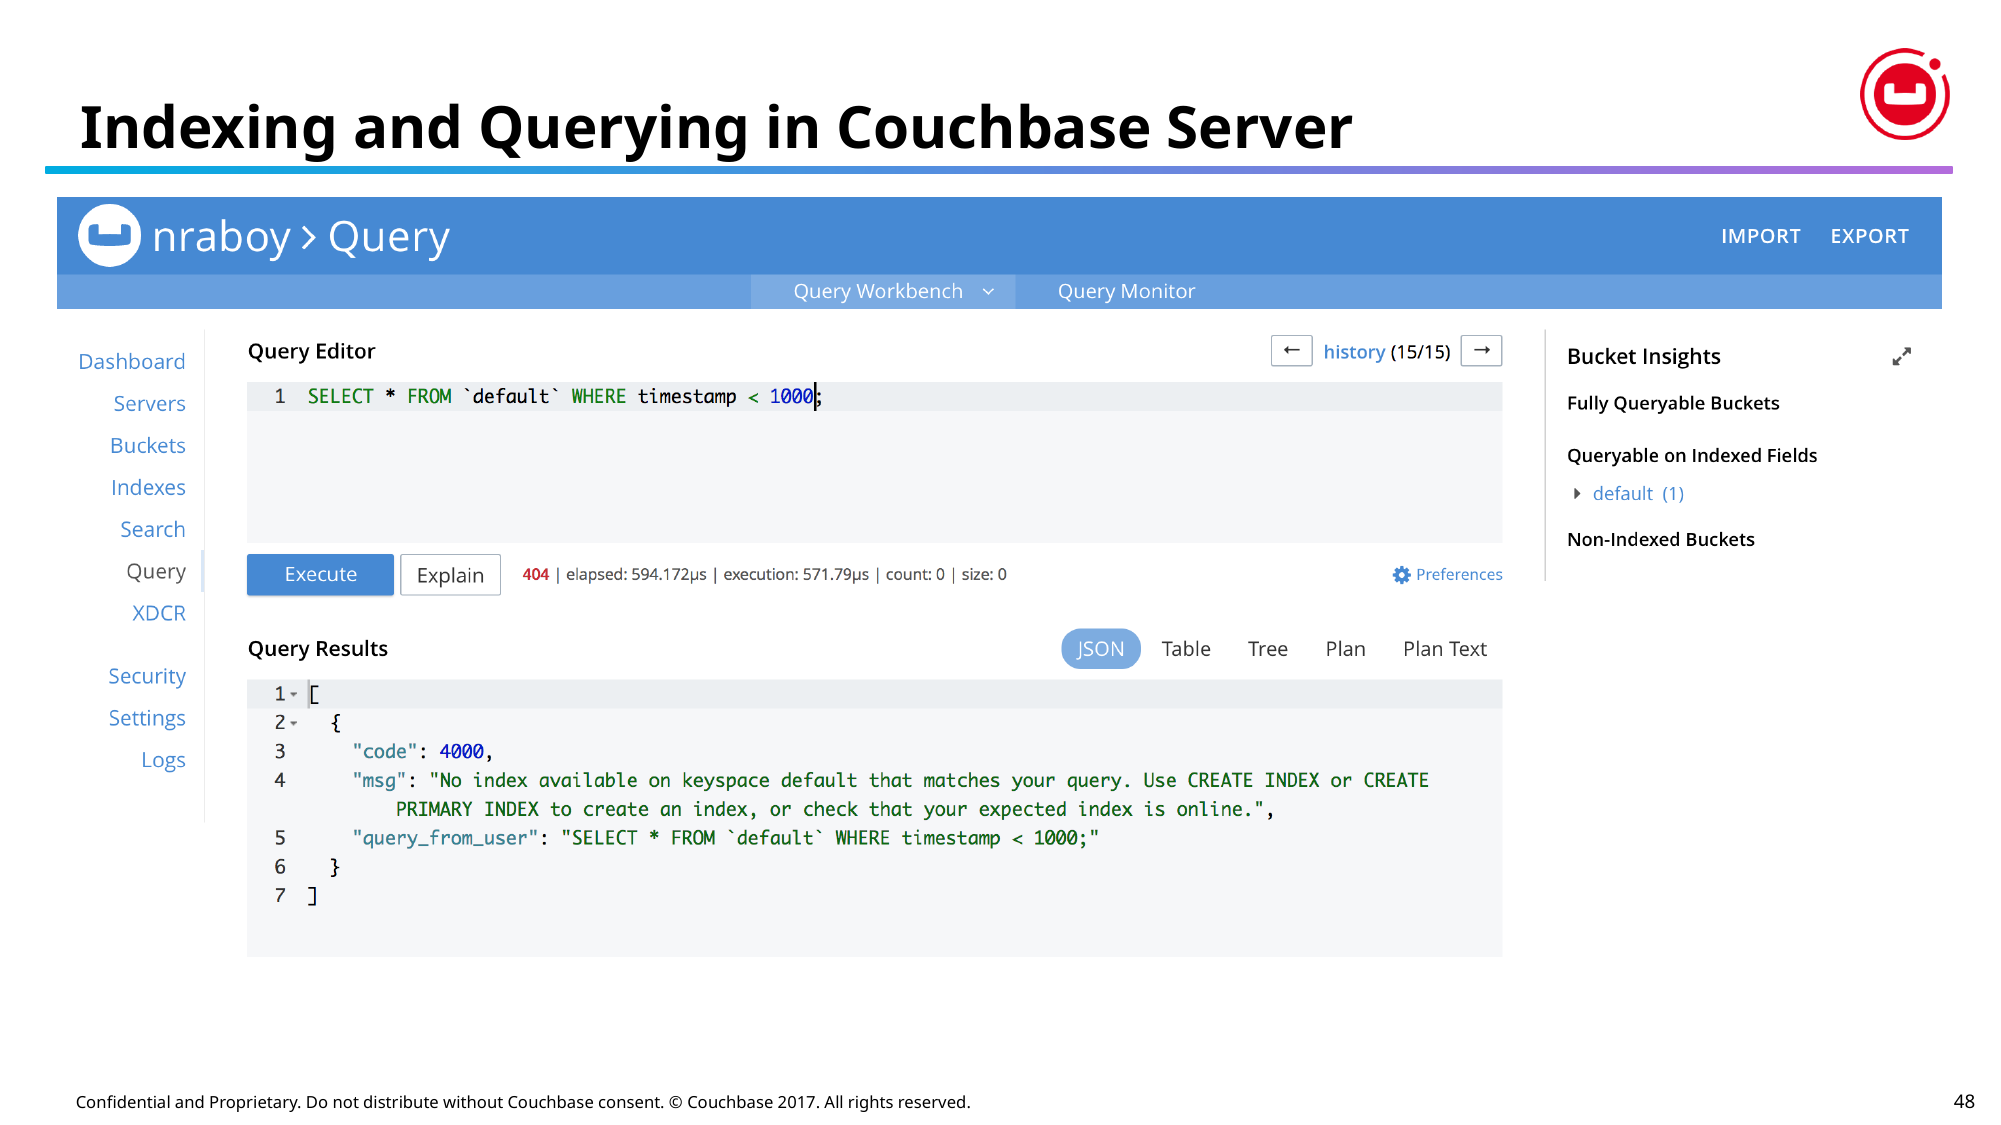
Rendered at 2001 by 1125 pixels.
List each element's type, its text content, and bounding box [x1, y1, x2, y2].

picture [1860, 48, 1958, 140]
title Indexing and Querying in Couchbase Server [65, 84, 1768, 175]
picture [57, 197, 1942, 957]
